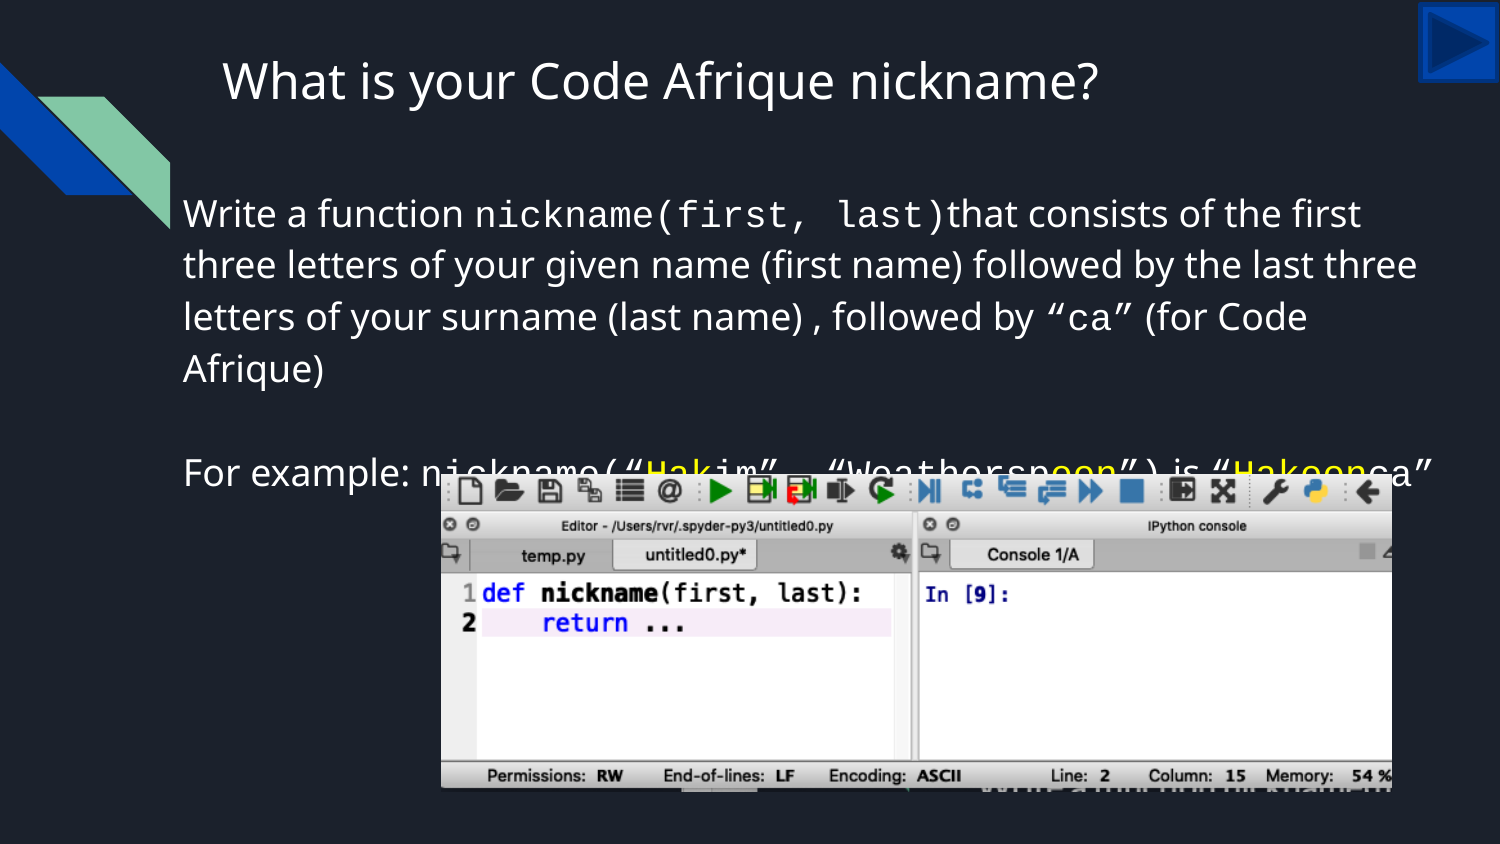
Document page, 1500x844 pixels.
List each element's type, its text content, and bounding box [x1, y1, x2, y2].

title What is your Code Afrique nickname? [207, 34, 1363, 149]
text_box [1418, 2, 1499, 83]
list Write a function nickname(first, last)that consists of the first three letters of your given name (first name) followed by the last three letters of your surname (last name) , followed by “ca” (for Code Afrique) For example: nickname(“Hakim”, “Weatherspoon”) is “Hakoonca” [143, 168, 1473, 646]
picture [441, 474, 1393, 792]
